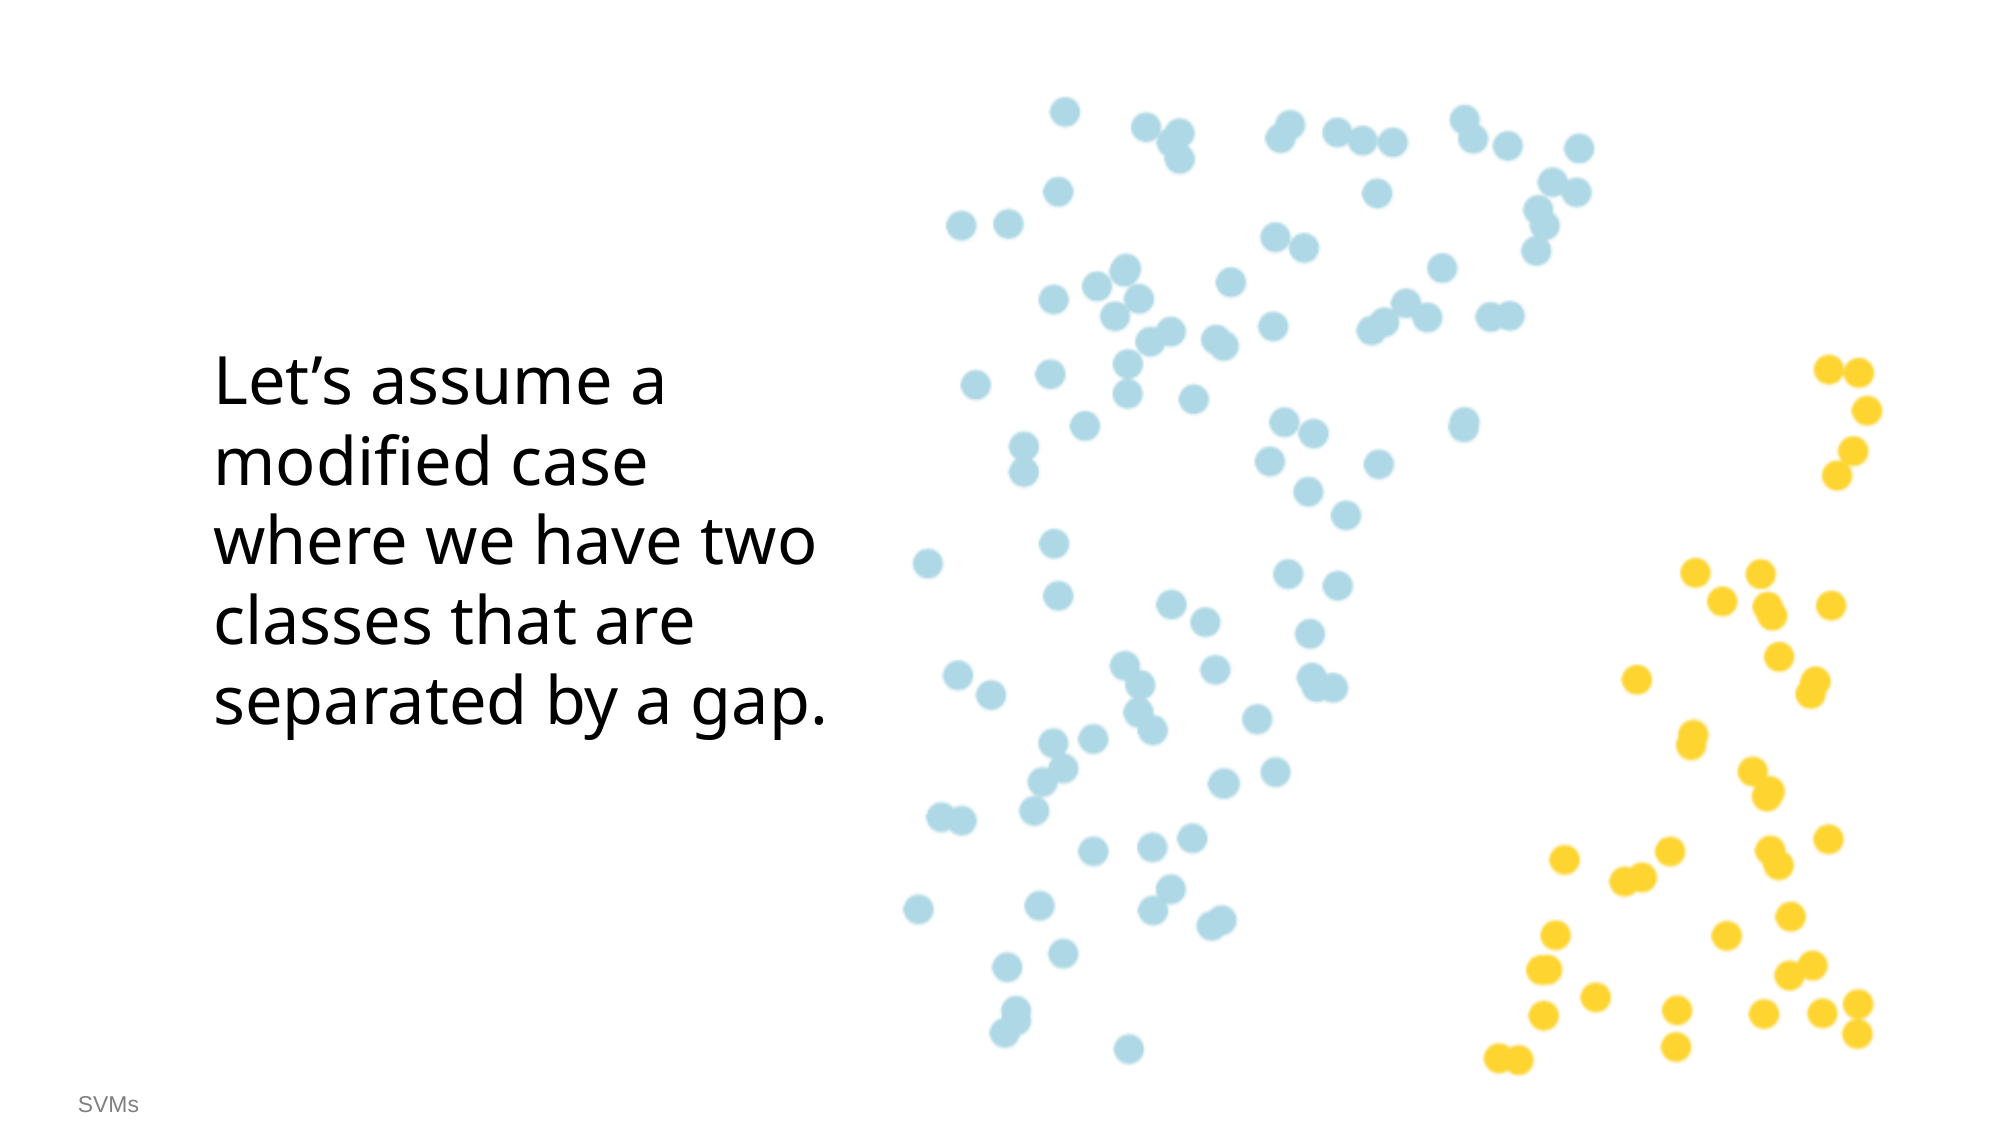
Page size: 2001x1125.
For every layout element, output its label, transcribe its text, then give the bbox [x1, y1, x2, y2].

text_box SVMs [63, 1082, 404, 1125]
picture [854, 50, 2000, 1108]
text_box Let’s assume a modified case where we have two classes that are separated by a gap. [198, 330, 854, 746]
